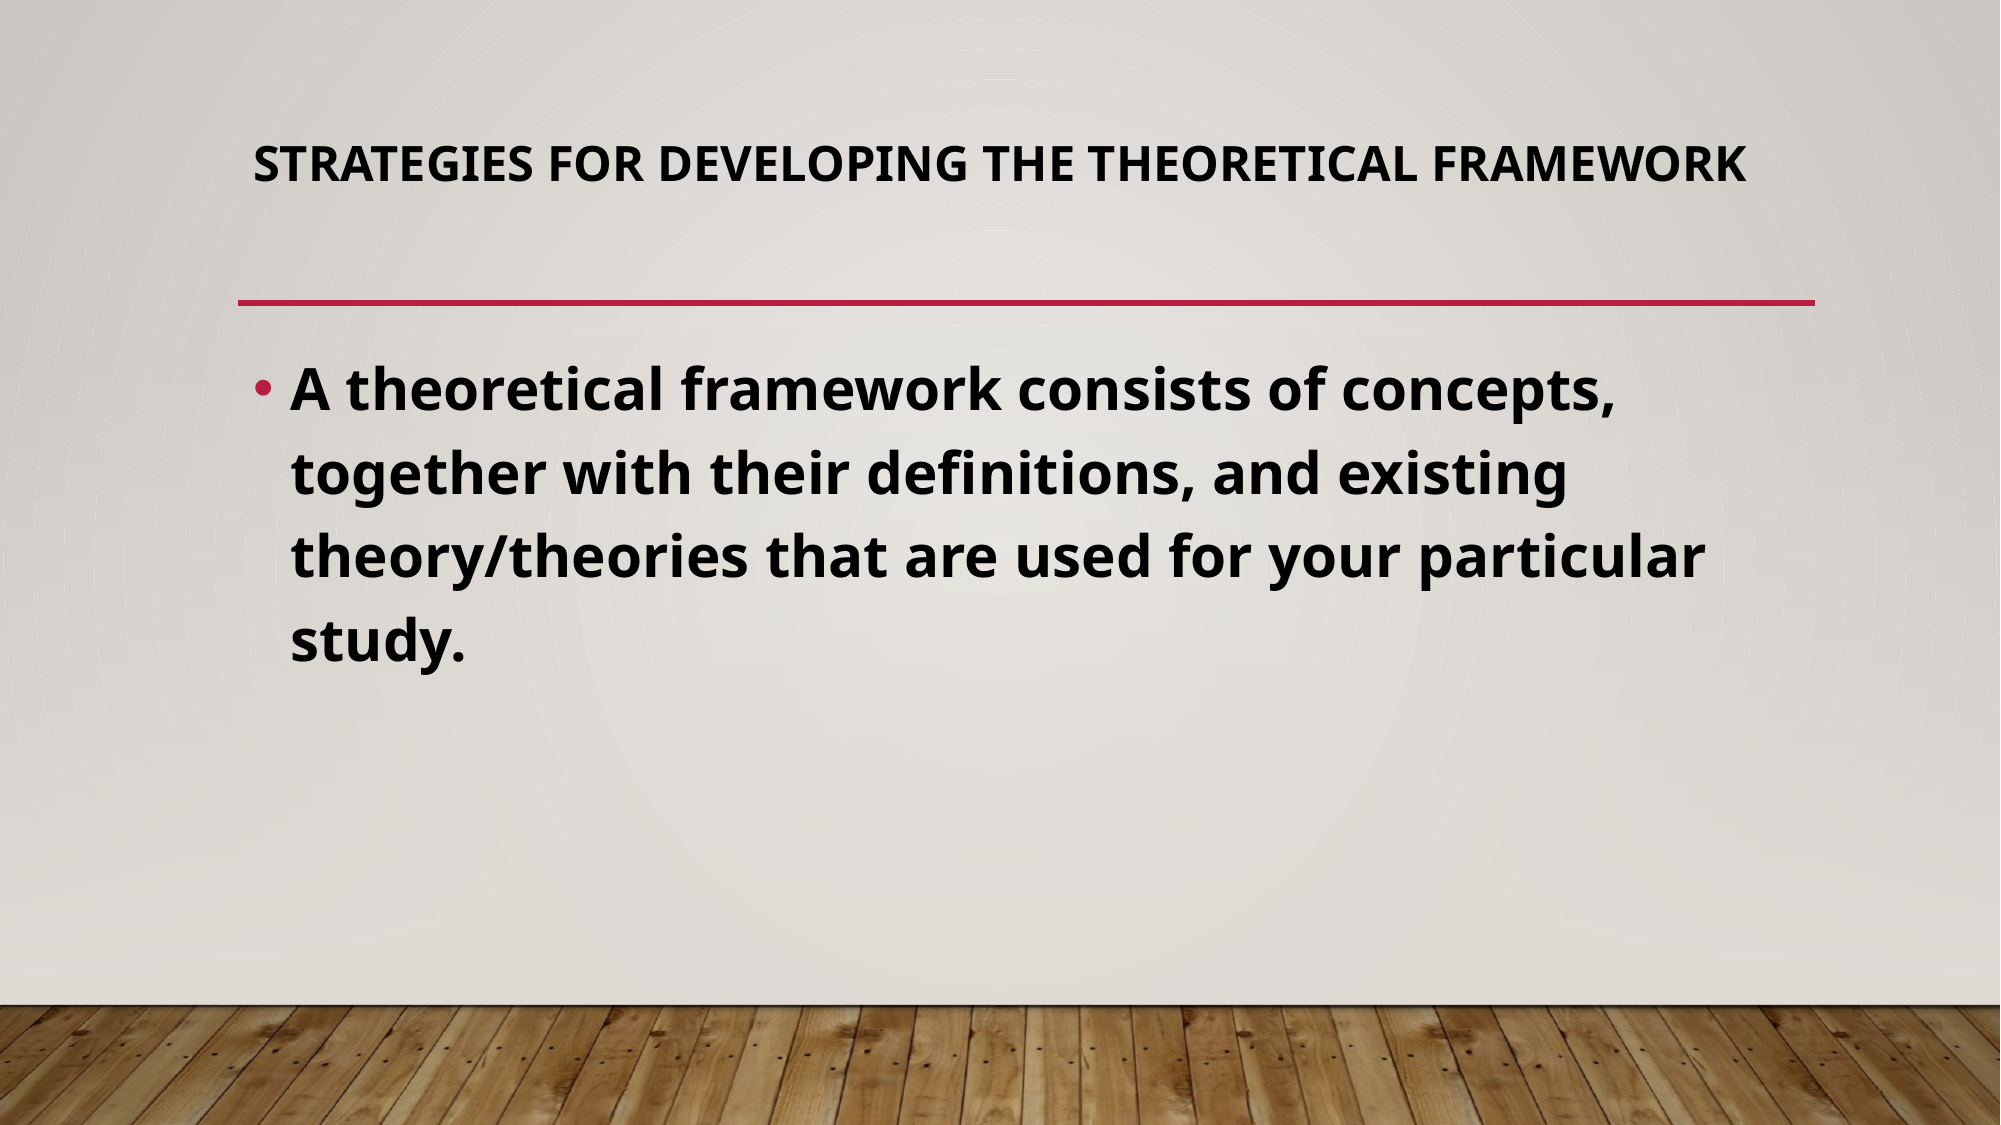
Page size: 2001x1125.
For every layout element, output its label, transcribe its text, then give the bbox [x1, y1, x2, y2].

picture [0, 1005, 2000, 1125]
title Strategies for Developing the Theoretical Framework [238, 131, 1814, 305]
list A theoretical framework consists of concepts, together with their definitions, and existing theory/theories that are used for your particular study. [238, 330, 1814, 897]
